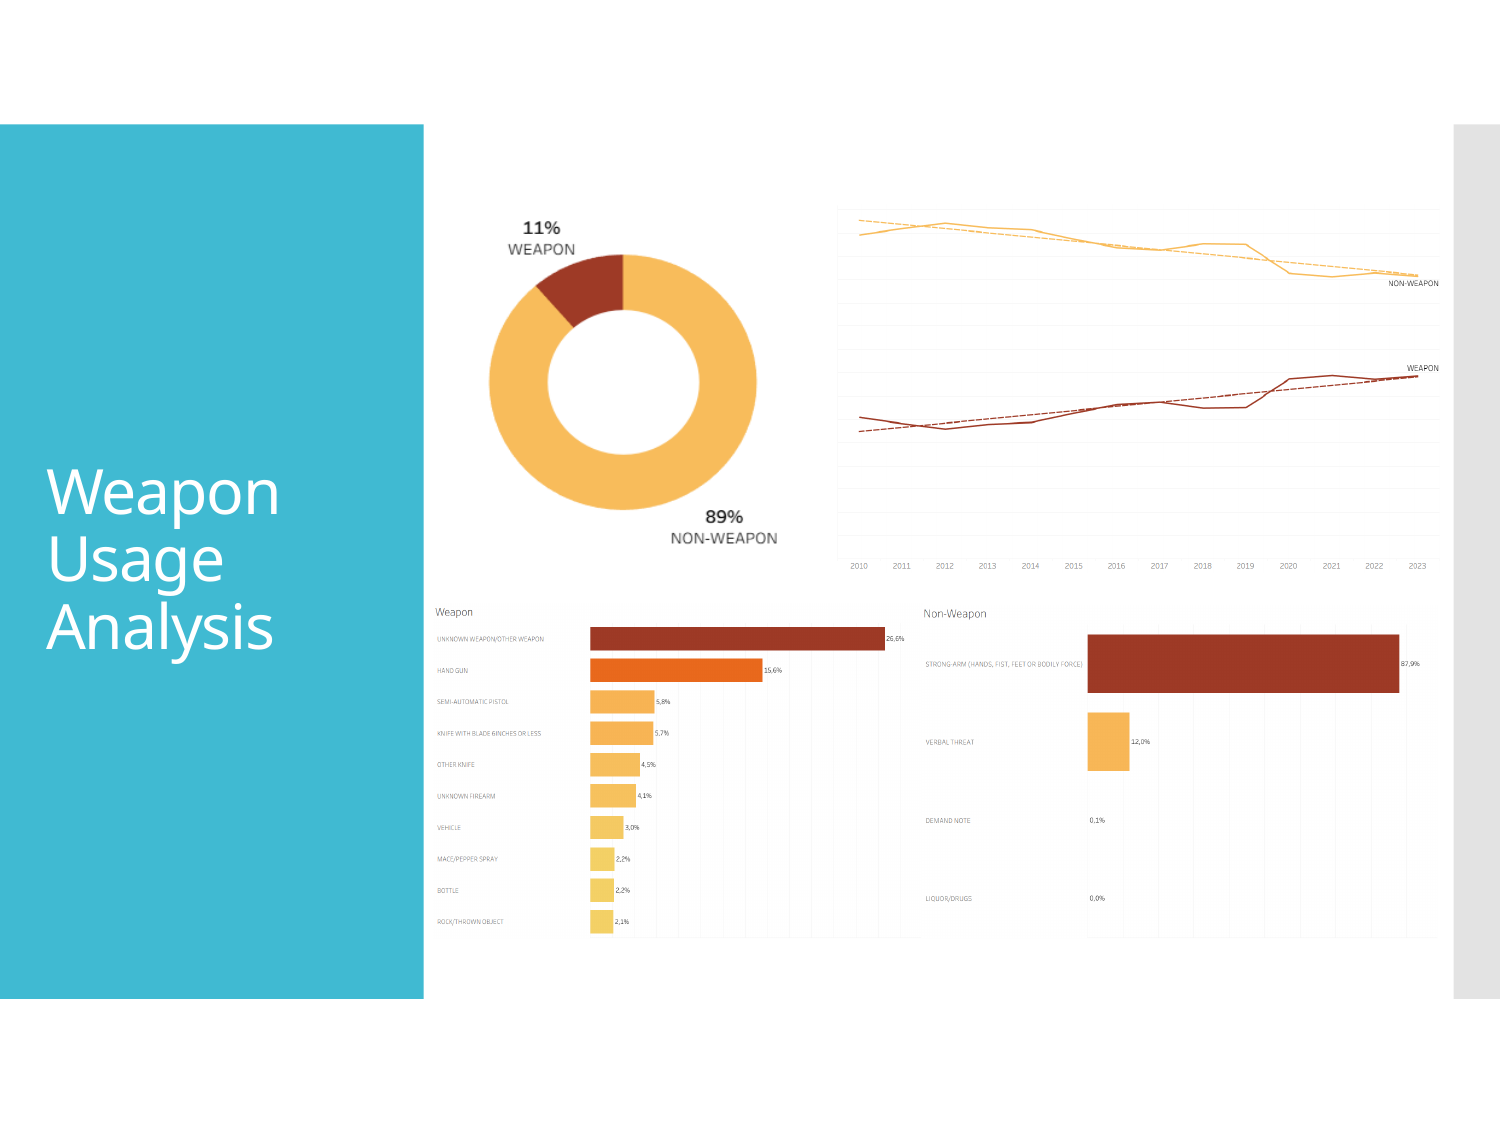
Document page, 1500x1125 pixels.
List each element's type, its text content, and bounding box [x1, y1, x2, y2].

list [433, 204, 836, 570]
title Weapon Usage Analysis [31, 184, 394, 940]
picture [836, 204, 1440, 573]
picture [433, 603, 1438, 940]
